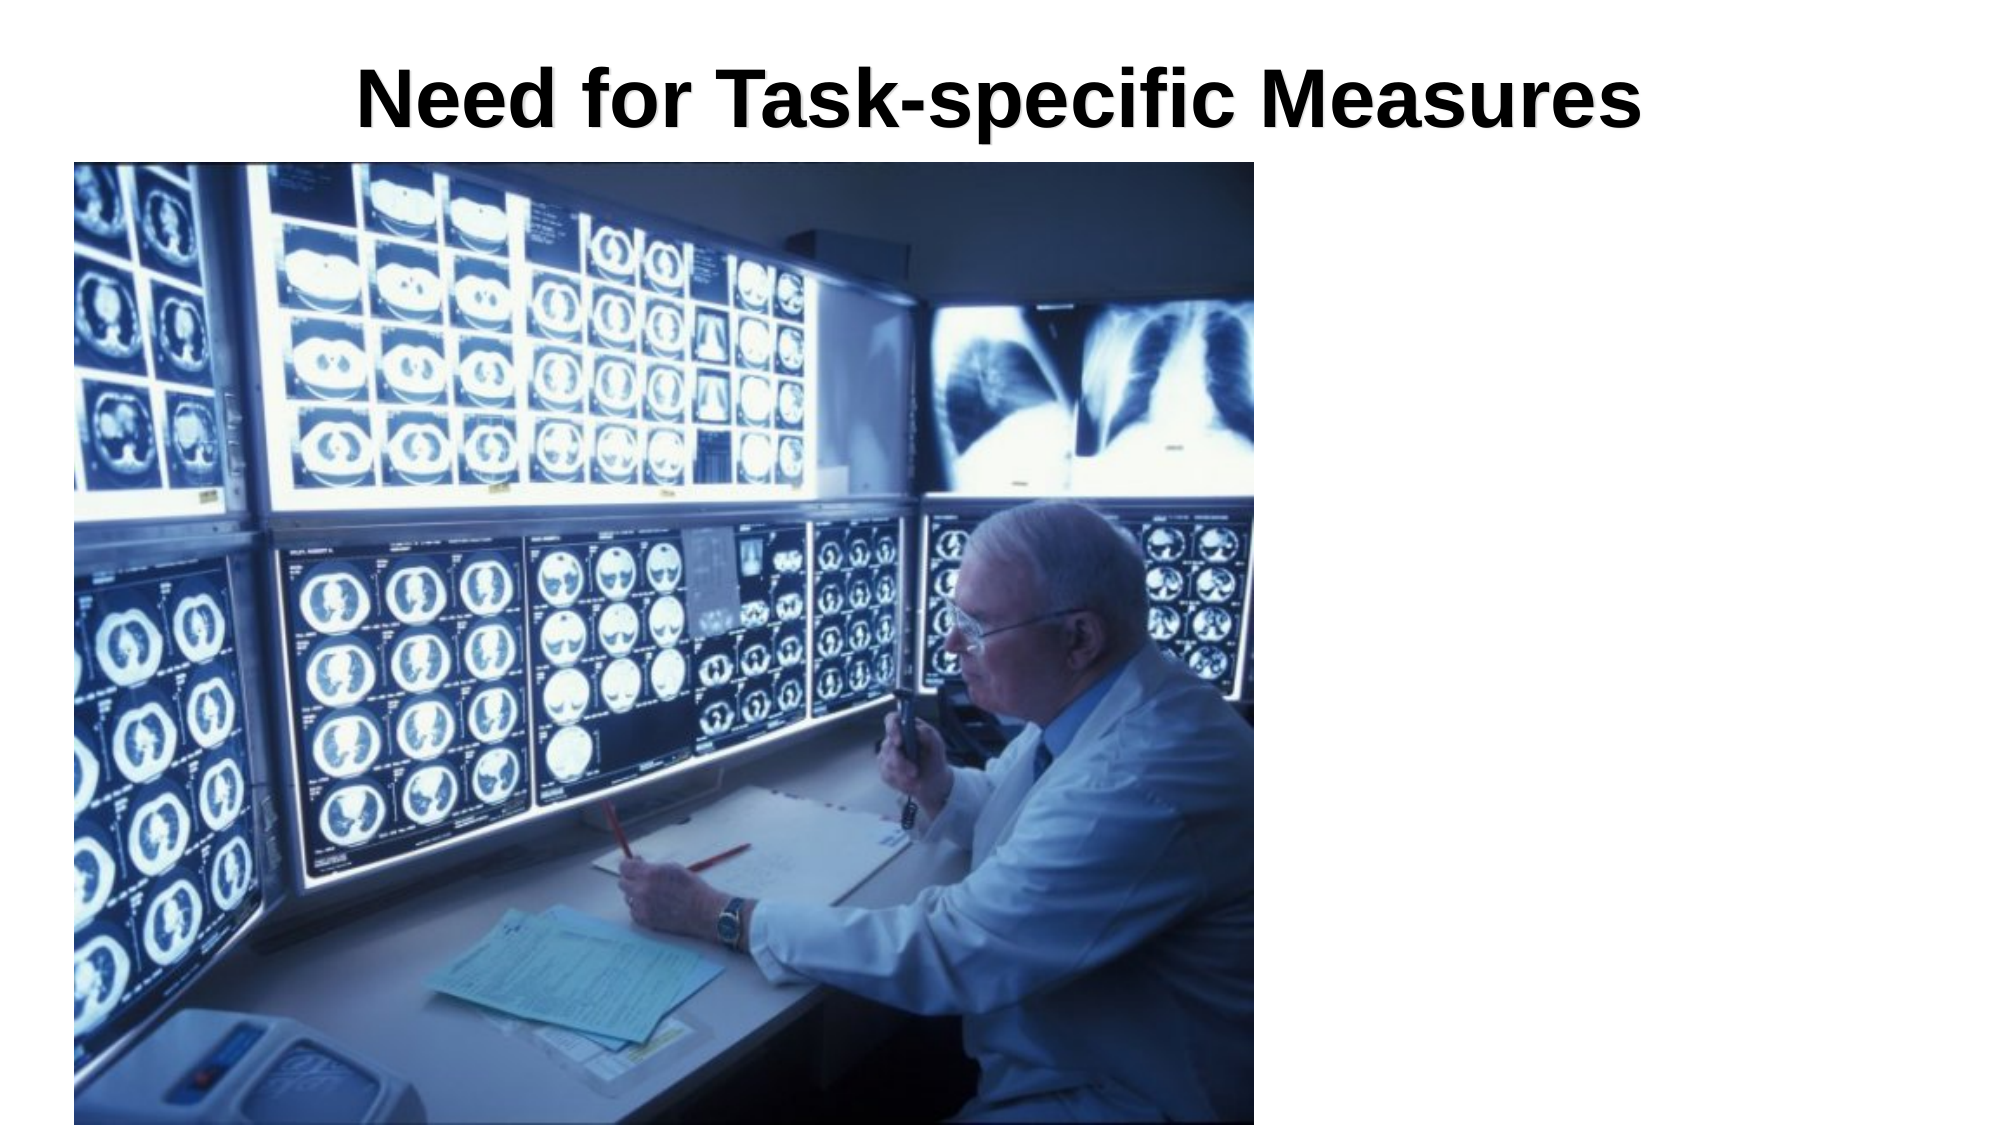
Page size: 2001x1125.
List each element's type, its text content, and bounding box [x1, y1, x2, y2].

title Need for Task-specific Measures [33, 24, 1967, 163]
picture [74, 162, 1255, 1125]
